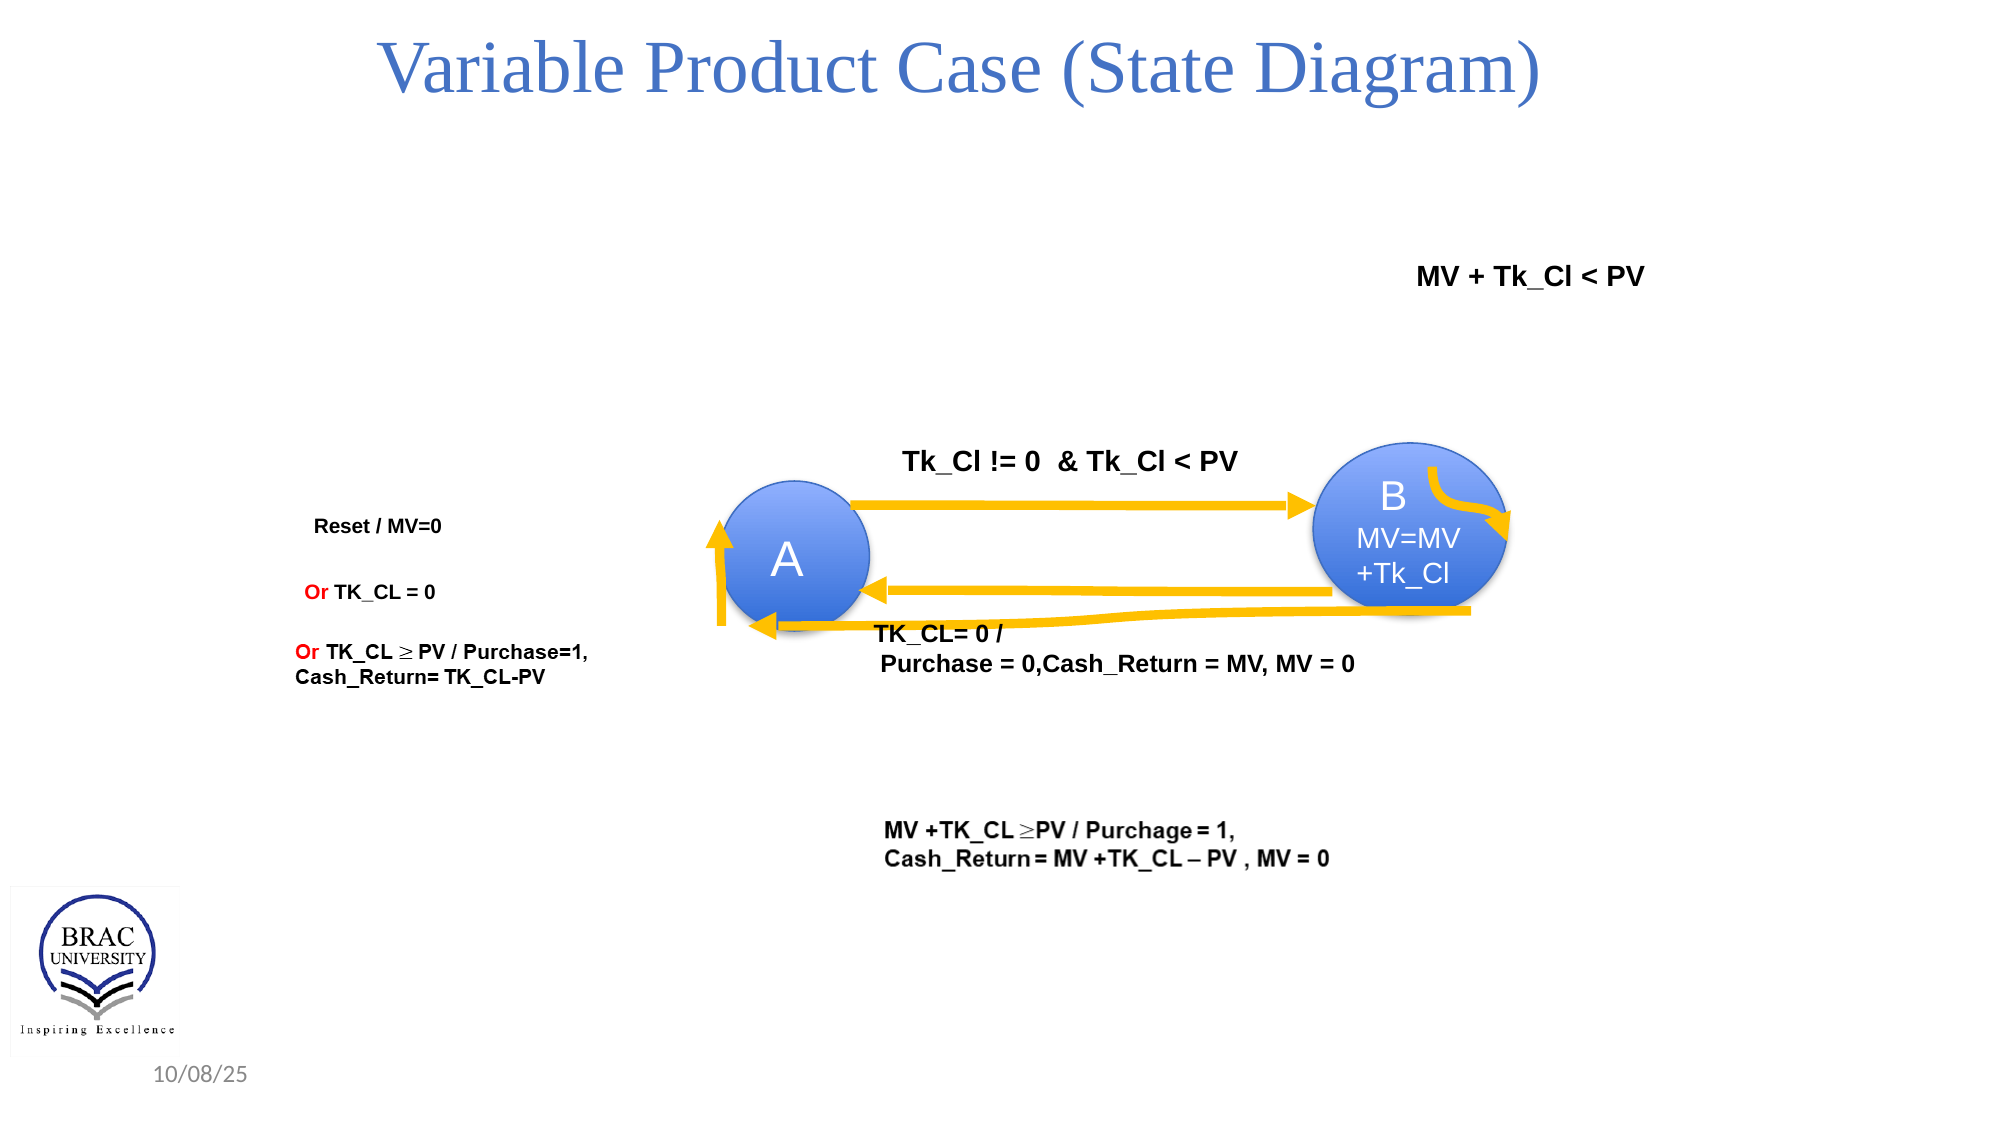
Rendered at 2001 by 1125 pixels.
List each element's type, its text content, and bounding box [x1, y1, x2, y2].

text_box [667, 571, 774, 575]
text_box Reset / MV=0 [298, 505, 459, 546]
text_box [1431, 466, 1508, 542]
text_box Or TK_CL = 0 [289, 570, 459, 611]
text_box Tk_Cl != 0 & Tk_Cl < PV [1122, 434, 1284, 481]
text_box TK_CL= 0 / Purchase = 0,Cash_Return = MV, MV = 0 [1122, 610, 1391, 705]
text_box TK_CL= 0 / Purchase = 0,Cash_Return = MV, MV = 0 [858, 610, 1096, 705]
text_box [1122, 809, 1402, 908]
text_box A [724, 481, 870, 630]
text_box Tk_Cl != 0 & Tk_Cl < PV [887, 434, 1096, 481]
text_box [280, 631, 603, 697]
picture [9, 886, 181, 1057]
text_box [1101, 256, 1118, 981]
title Variable Product Case (State Diagram) [137, 5, 1782, 131]
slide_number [137, 1042, 588, 1103]
text_box [869, 809, 1096, 908]
text_box B MV=MV +Tk_Cl [1313, 442, 1505, 606]
text_box MV + Tk_Cl < PV [1401, 249, 1726, 300]
